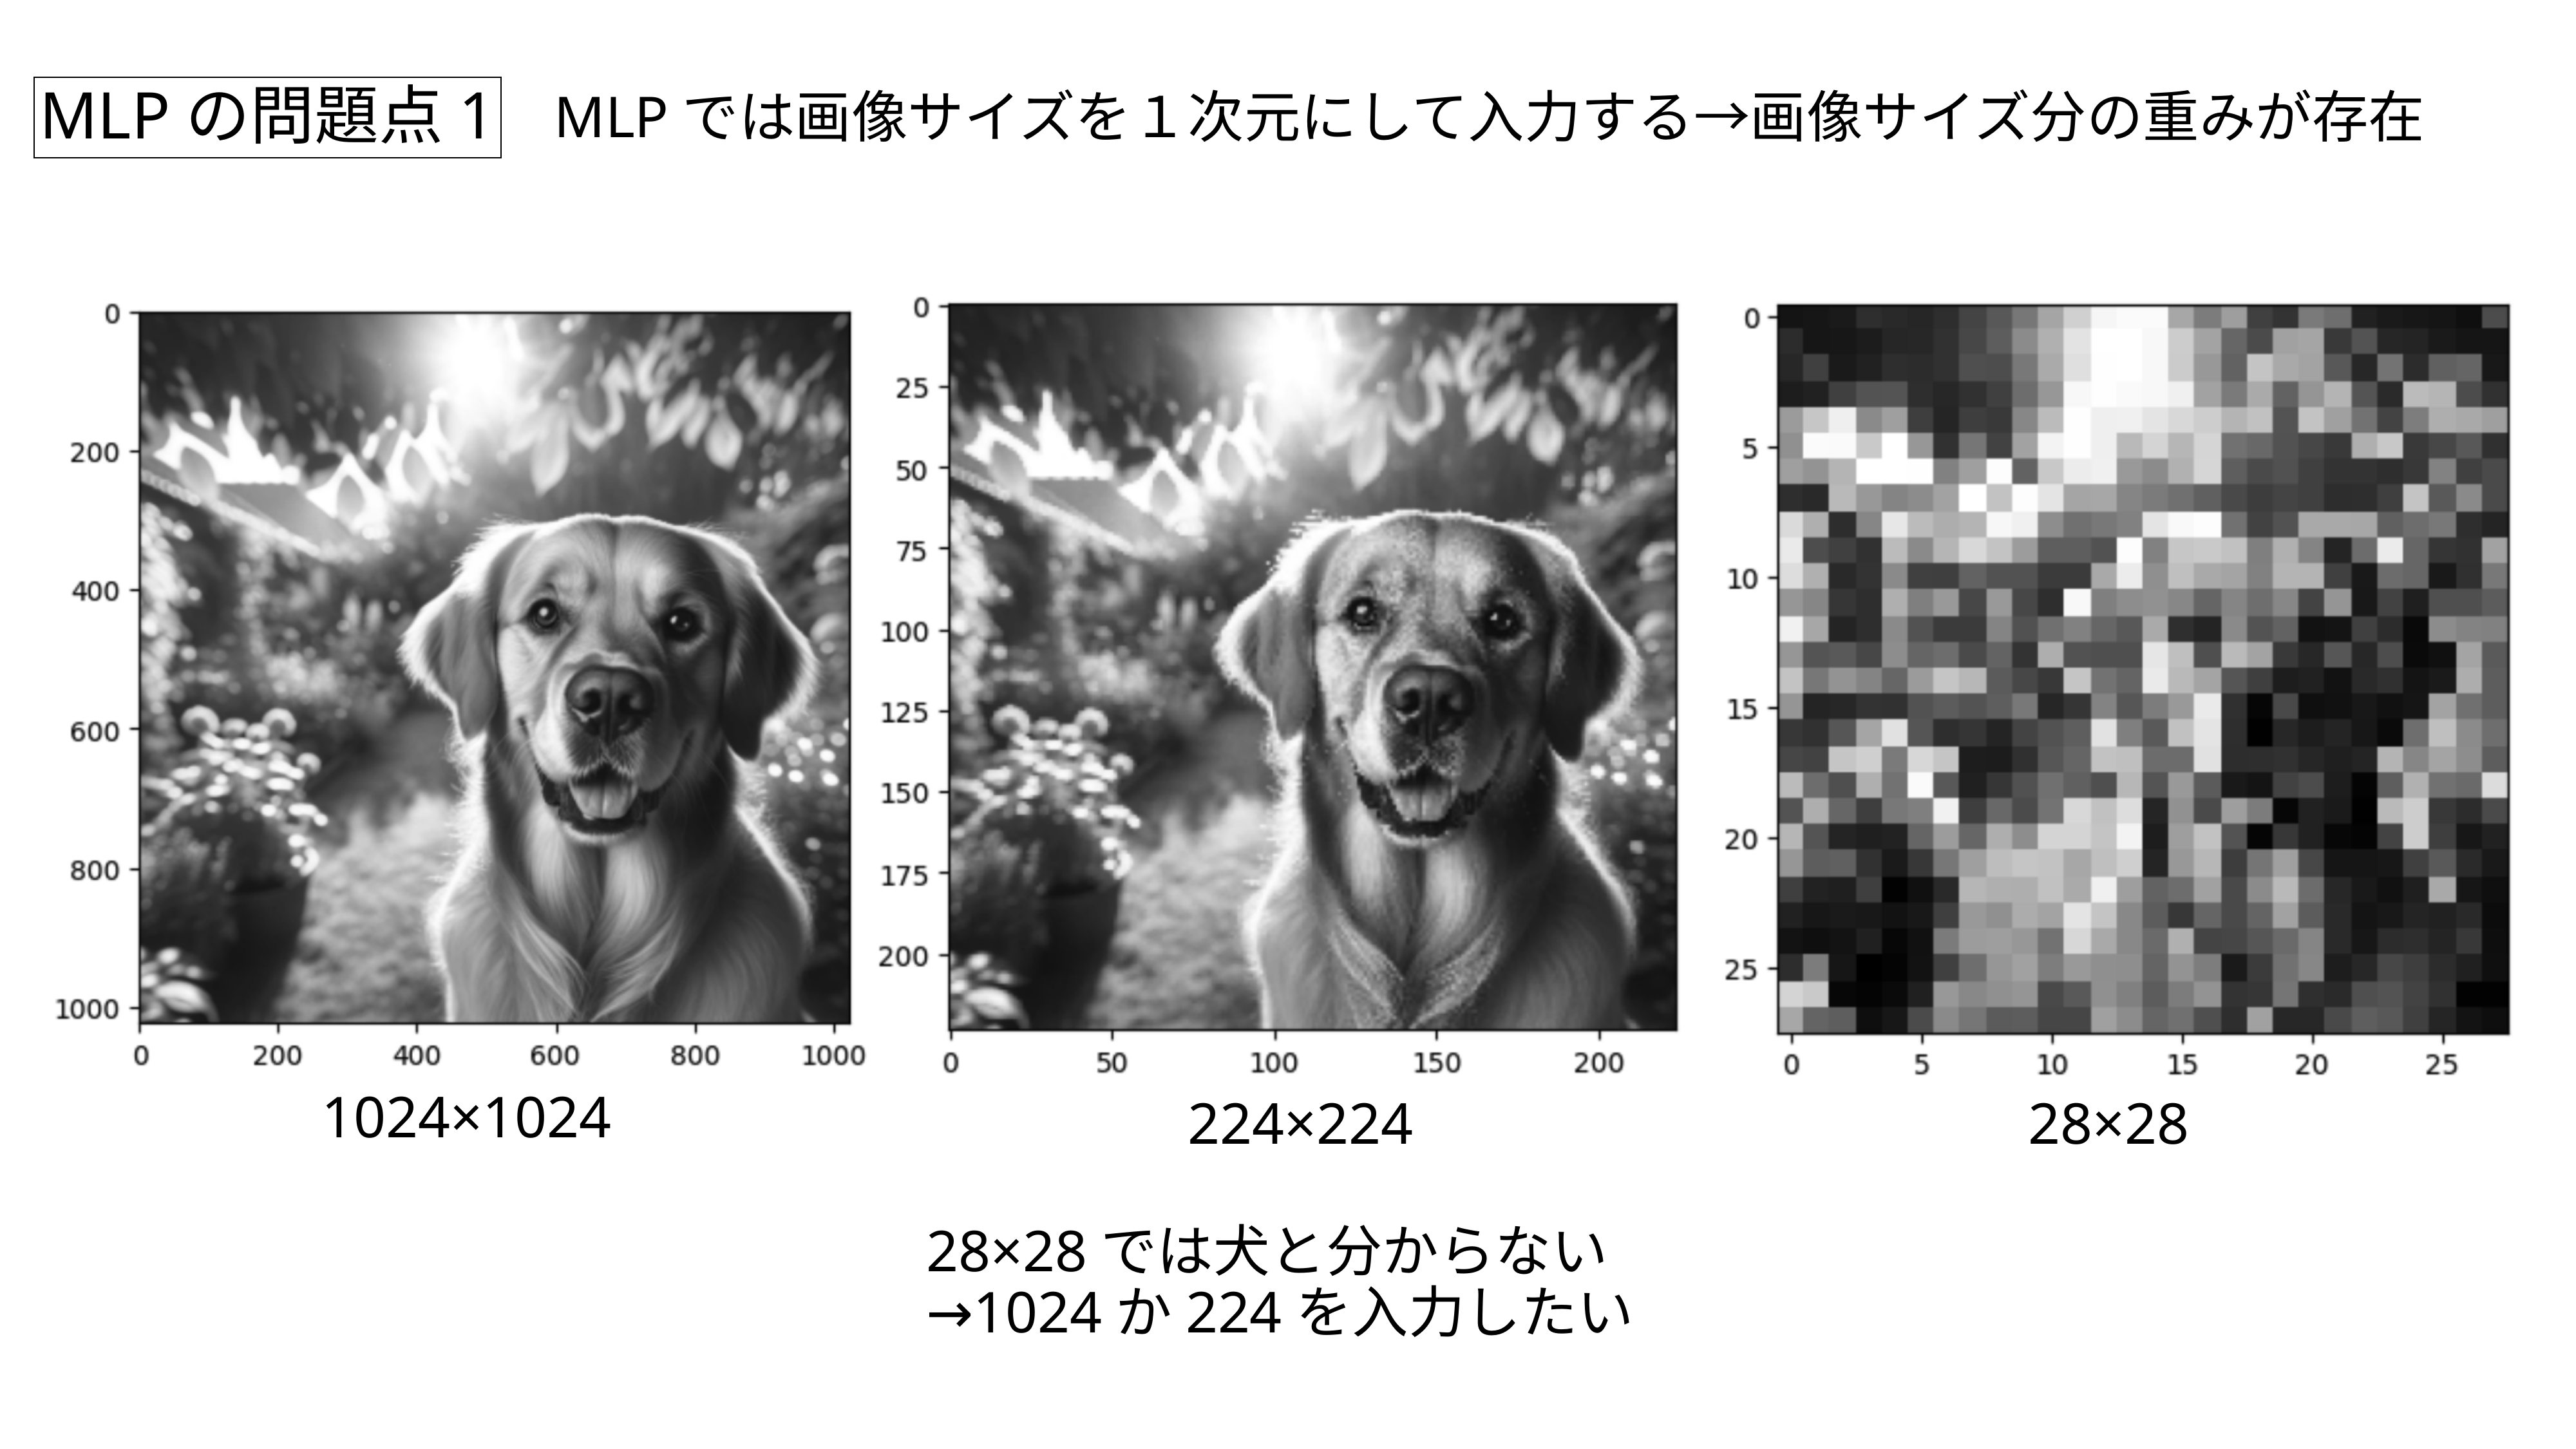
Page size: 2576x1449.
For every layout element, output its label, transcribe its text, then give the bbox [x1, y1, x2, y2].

text_box MLPでは画像サイズを１次元にして入力する→画像サイズ分の重みが存在 [549, 83, 2430, 155]
text_box 224×224 [1182, 1090, 1419, 1162]
text_box 28×28 [2023, 1090, 2195, 1162]
text_box 1024×1024 [316, 1083, 618, 1155]
picture [1717, 292, 2520, 1084]
text_box MLPの問題点1 [33, 77, 502, 158]
picture [54, 284, 1691, 1084]
text_box 28×28では犬と分からない →1024か224を入力したい [921, 1217, 1640, 1350]
